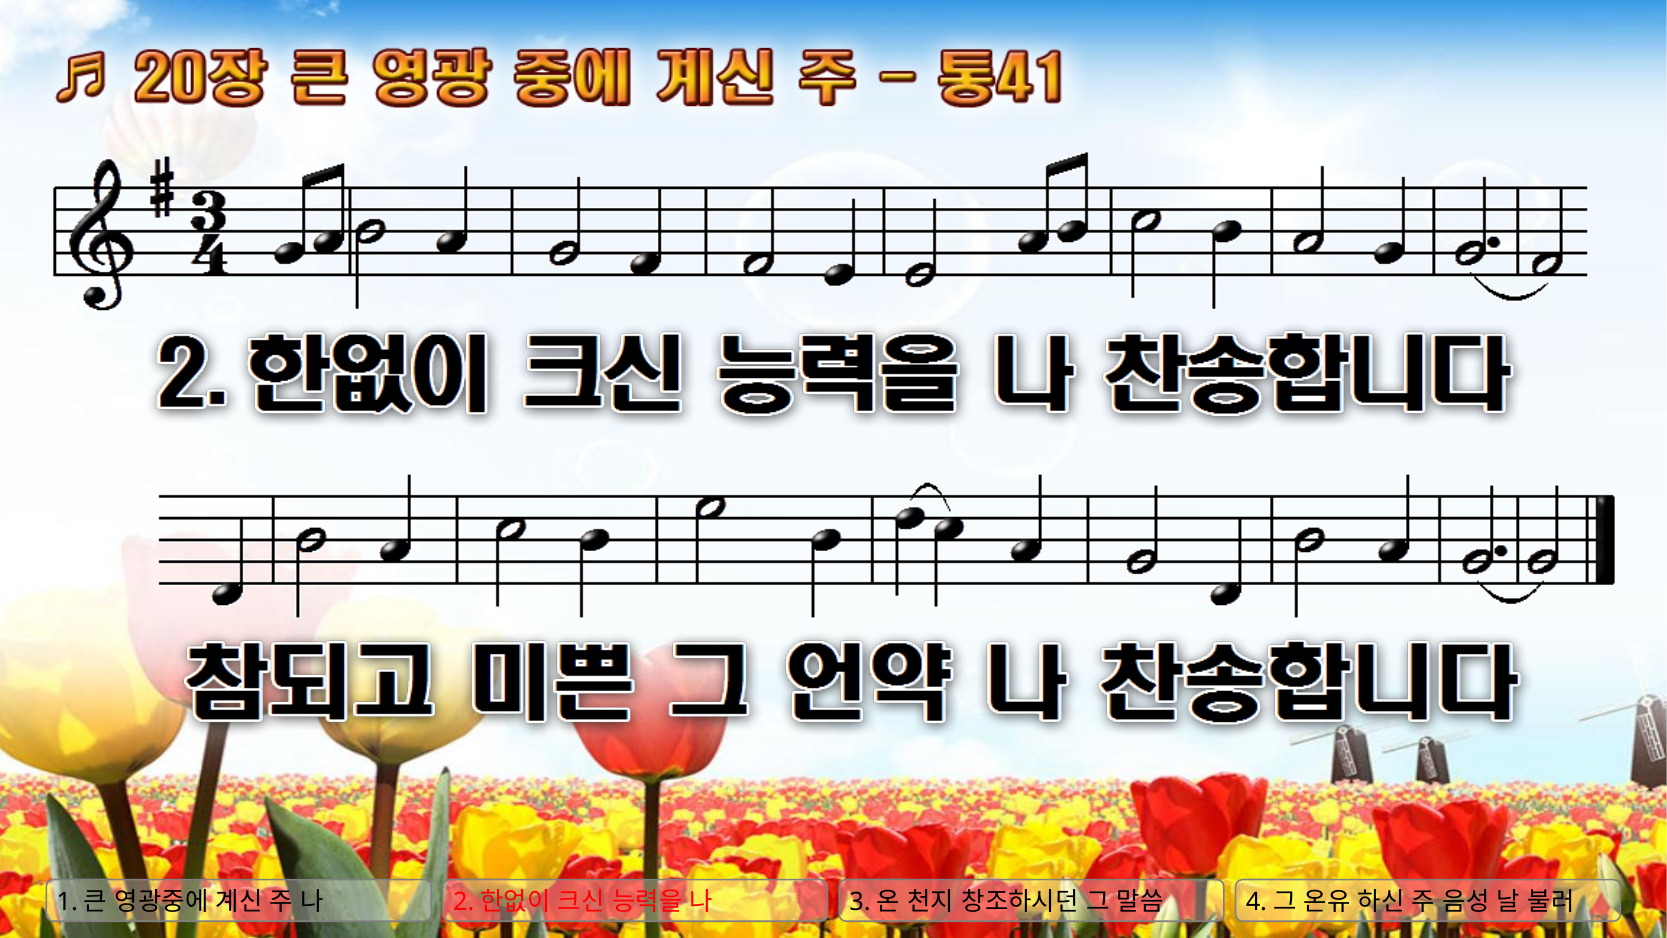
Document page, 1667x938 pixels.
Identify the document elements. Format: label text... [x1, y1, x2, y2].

text_box 2.한없이 크신 능력을 나 [442, 888, 828, 922]
picture [0, 0, 1667, 938]
text_box 4.그 온유 하신 주 음성 날 불러 [1235, 888, 1621, 922]
text_box 1.큰 영광중에 계신 주 나 [46, 888, 432, 922]
text_box 3.온 천지 창조하시던 그 말씀 [839, 888, 1224, 922]
